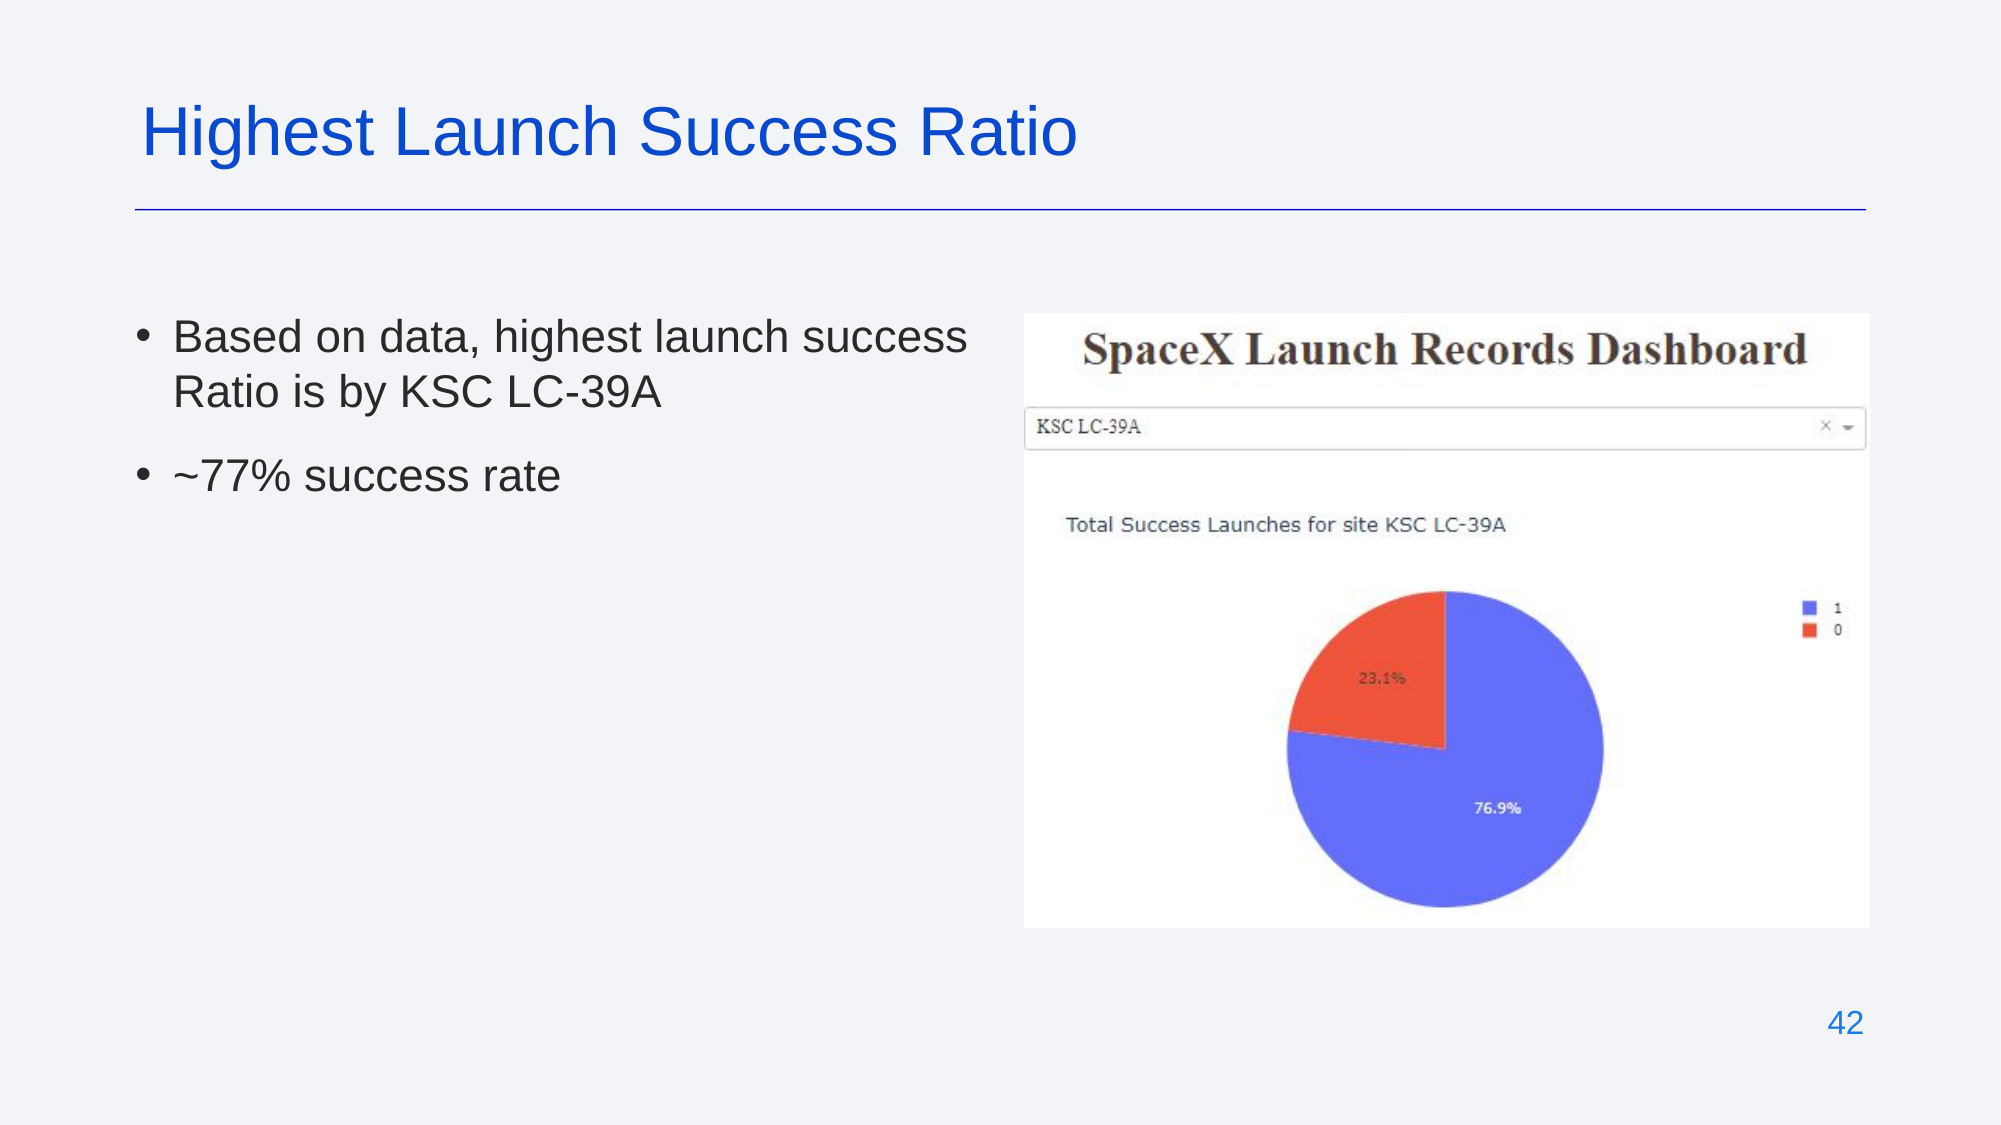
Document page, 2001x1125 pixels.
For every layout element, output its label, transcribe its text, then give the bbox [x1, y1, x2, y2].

list Based on data, highest launch success Ratio is by KSC LC-39A ~77% success rate [120, 299, 1000, 1014]
text_box Highest Launch Success Ratio [126, 88, 1852, 179]
picture [0, 0, 2001, 1125]
slide_number ‹#› [1429, 988, 1880, 1055]
